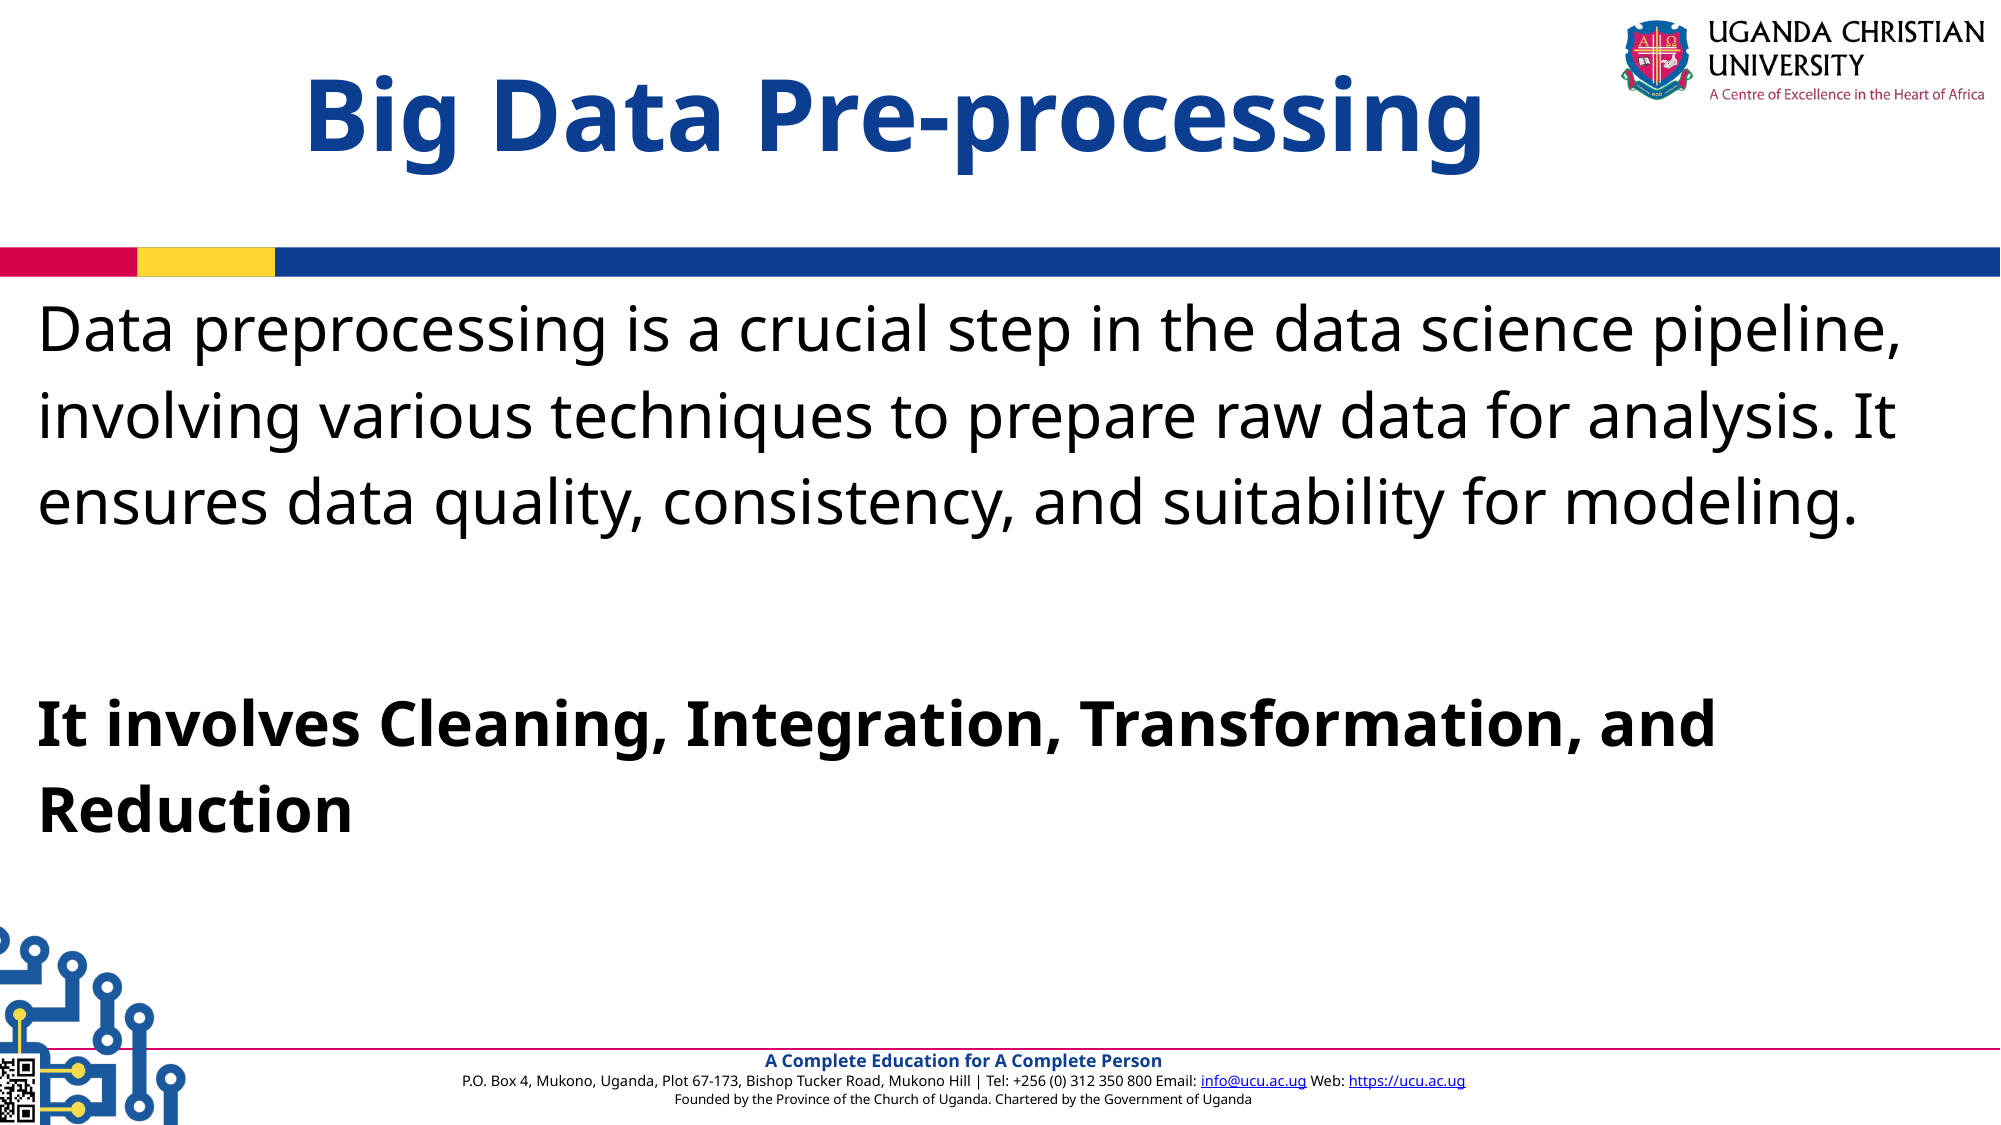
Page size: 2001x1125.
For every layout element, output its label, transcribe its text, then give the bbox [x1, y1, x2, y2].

text_box Big Data Pre-processing [33, 35, 1759, 186]
text_box Data preprocessing is a crucial step in the data science pipeline, involving various techniques to prepare raw data for analysis. It ensures data quality, consistency, and suitability for modeling. It involves Cleaning, Integration, Transformation, and Reduction [22, 270, 1937, 964]
text_box [63, 187, 2000, 1125]
picture [1603, 0, 2000, 121]
picture [0, 887, 63, 1125]
